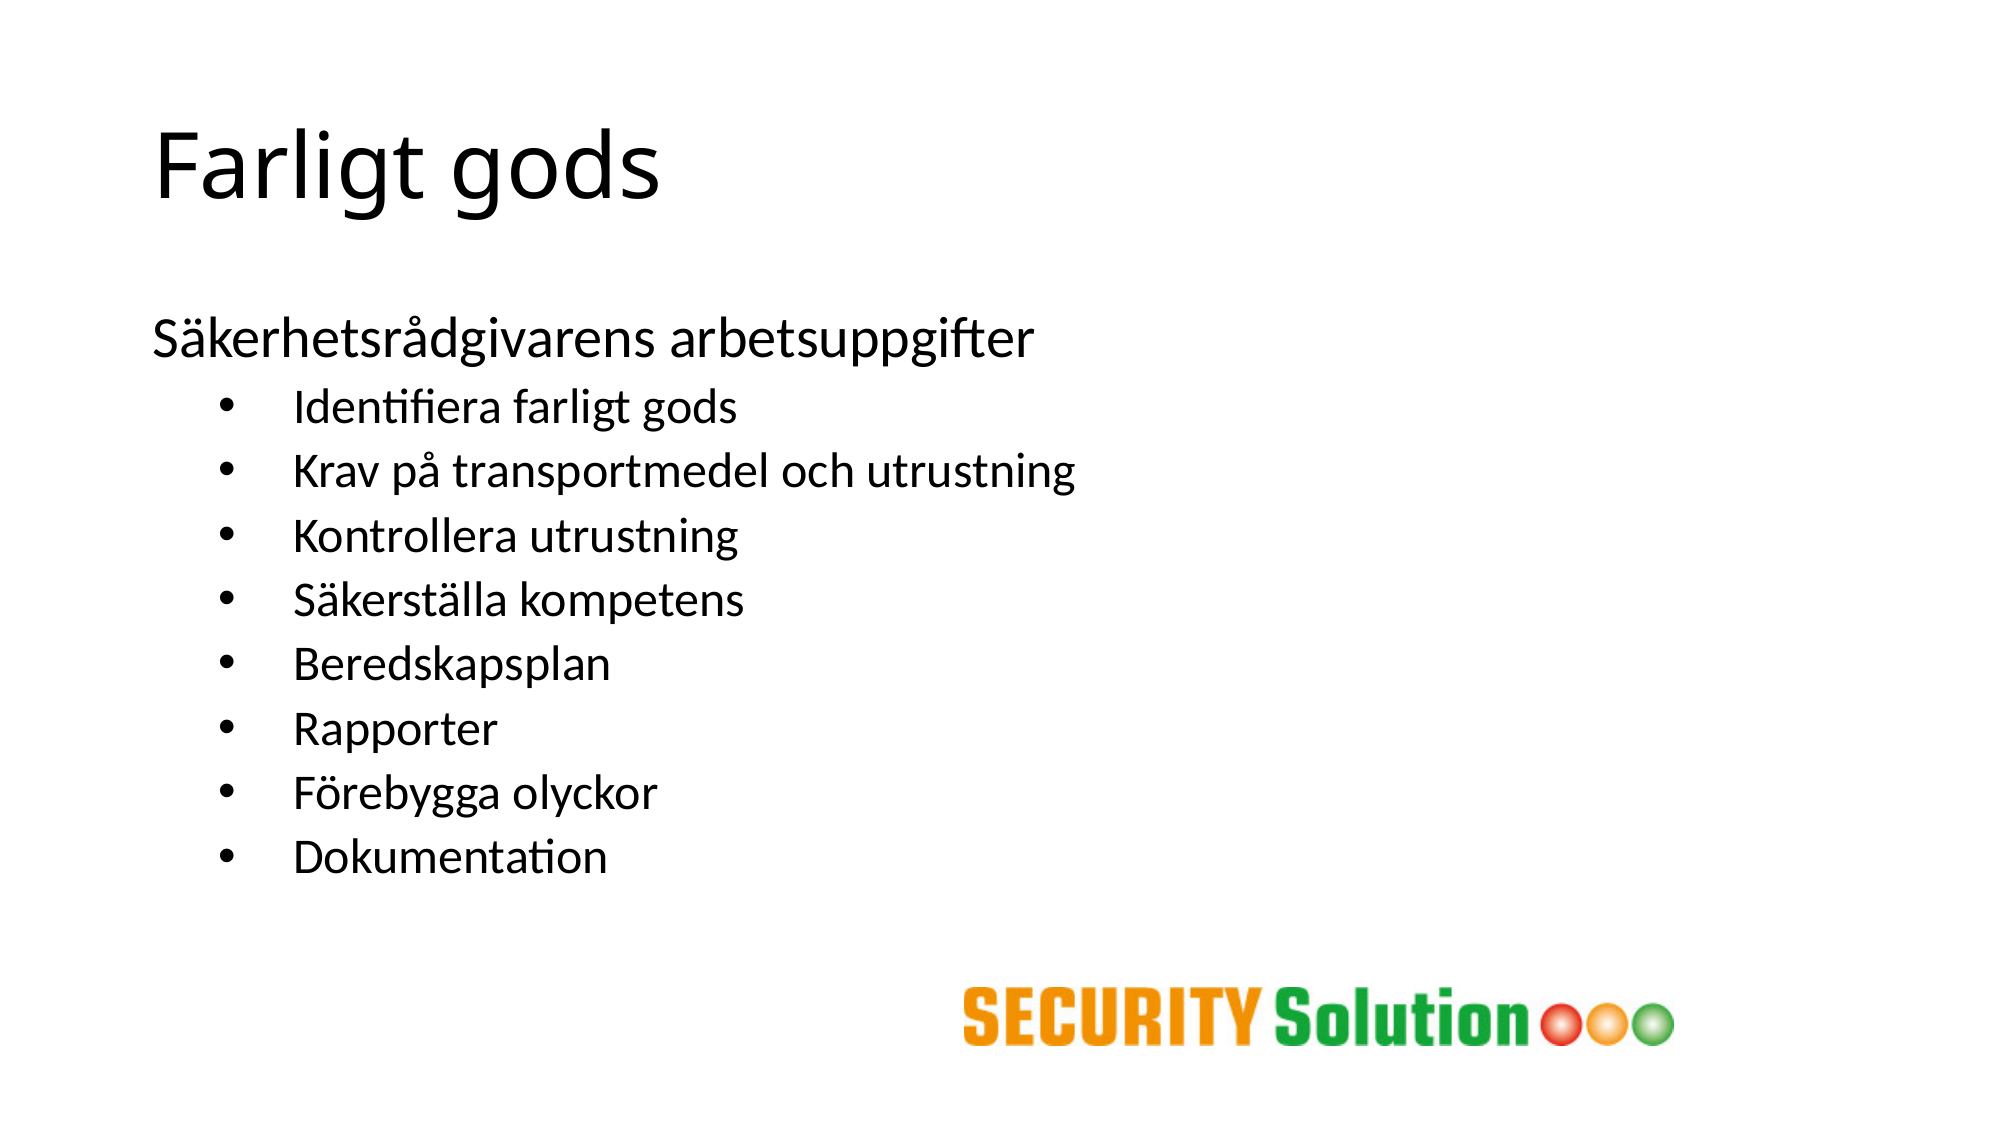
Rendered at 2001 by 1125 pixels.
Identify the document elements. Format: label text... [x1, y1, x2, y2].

list Säkerhetsrådgivarens arbetsuppgifter Identifiera farligt gods Krav på transportmedel och utrustning Kontrollera utrustning Säkerställa kompetens Beredskapsplan Rapporter Förebygga olyckor Dokumentation [137, 299, 1863, 1014]
picture [964, 987, 1674, 1046]
title Farligt gods [137, 59, 1863, 278]
